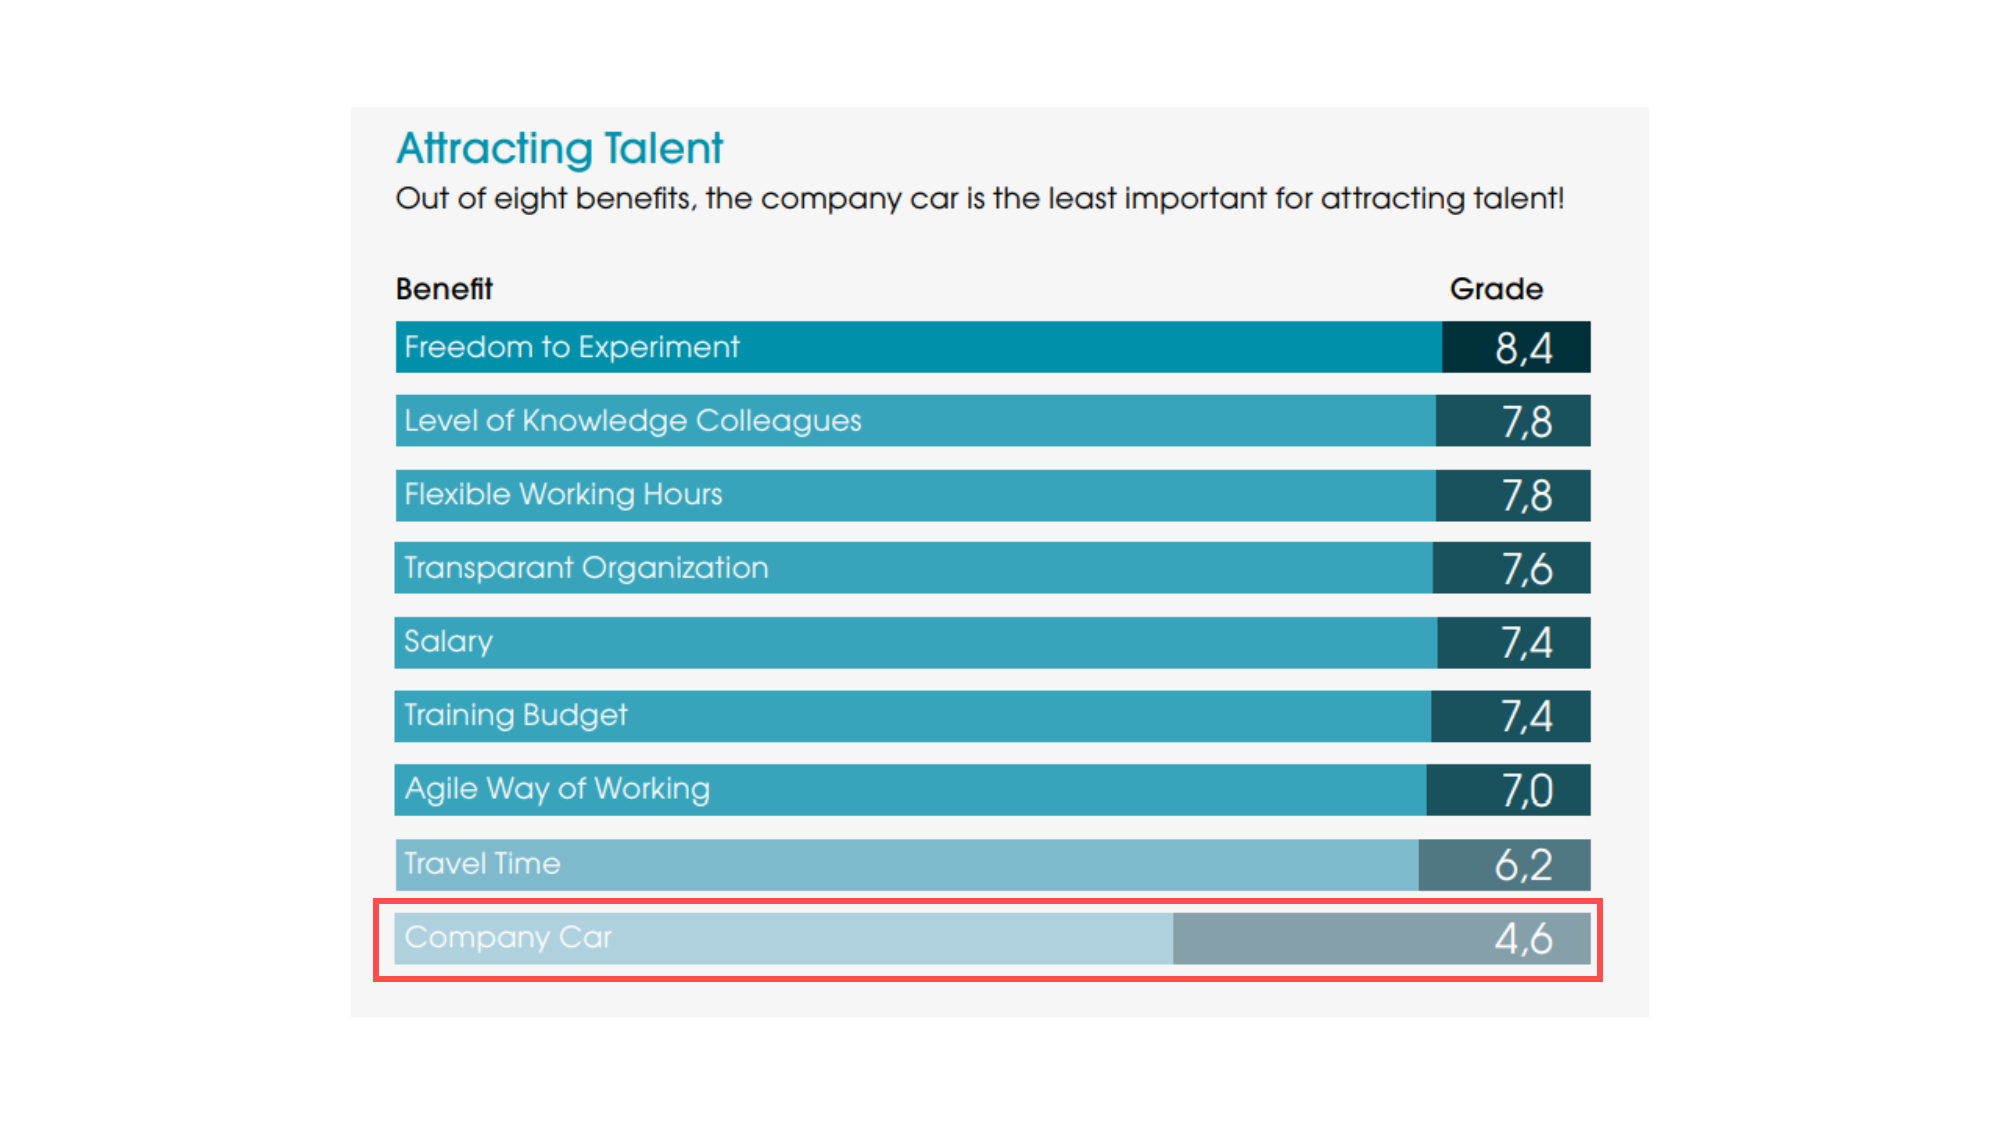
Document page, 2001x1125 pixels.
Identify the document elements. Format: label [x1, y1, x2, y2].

picture [351, 107, 1649, 1018]
